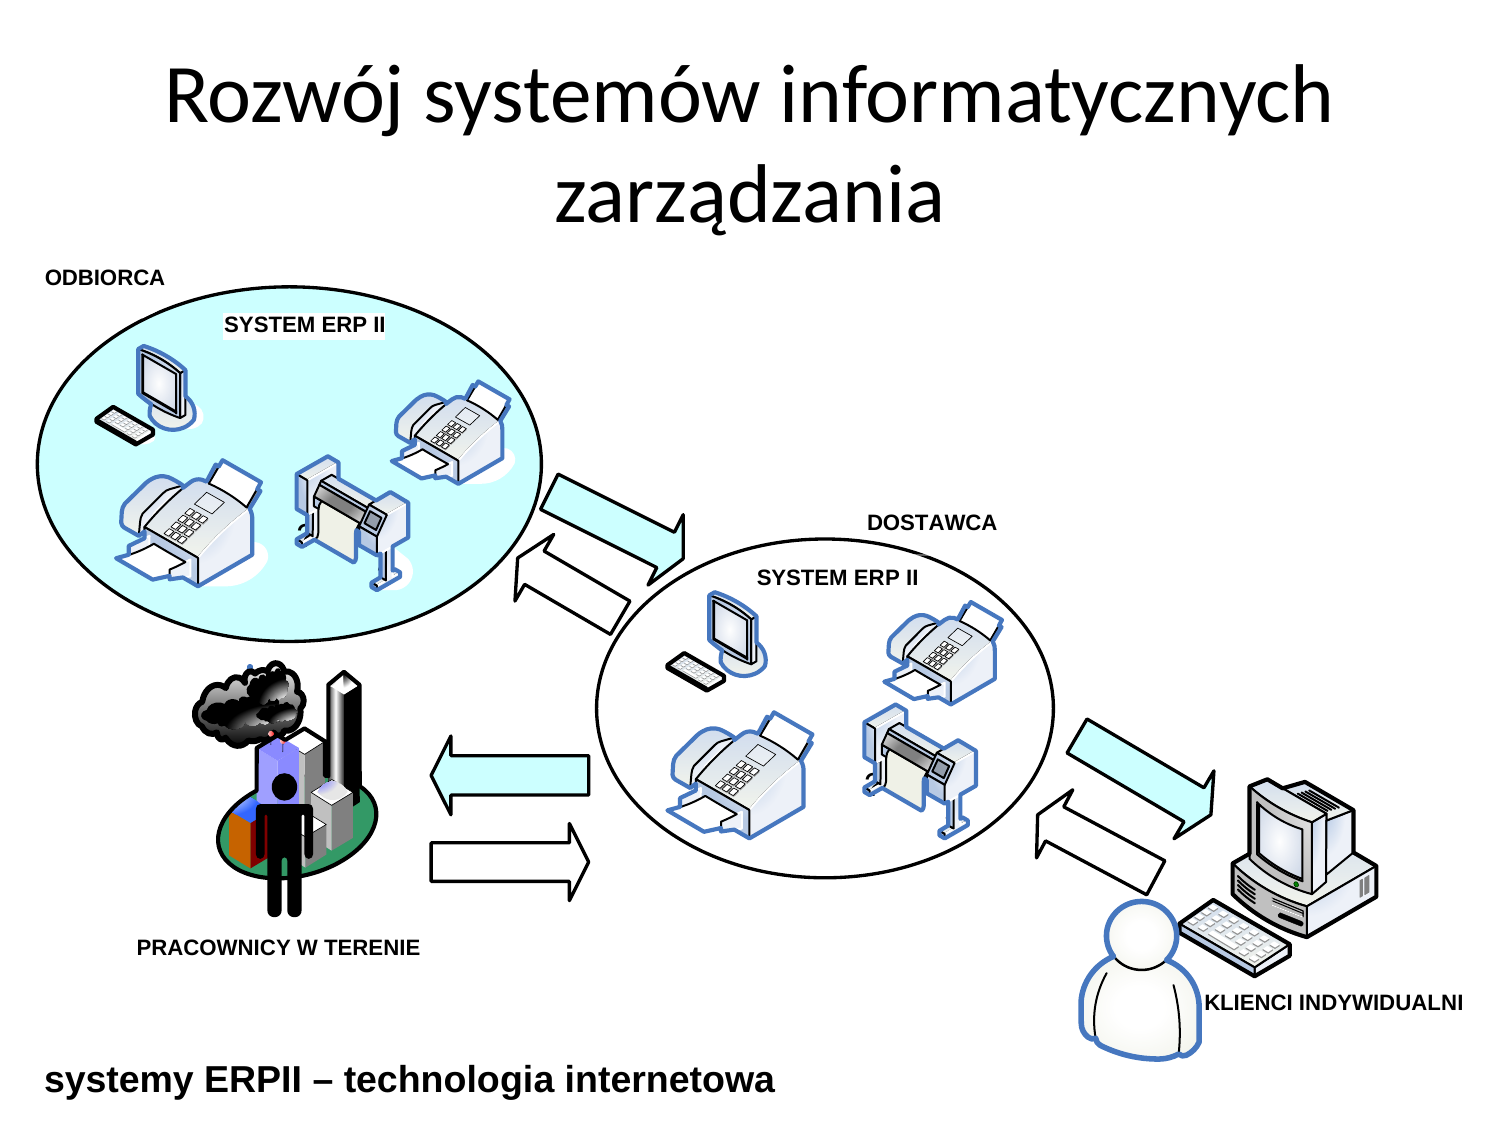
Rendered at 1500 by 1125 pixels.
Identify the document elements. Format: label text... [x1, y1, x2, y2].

title Rozwój systemów informatycznych zarządzania [74, 44, 1426, 233]
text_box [23, 251, 1483, 1125]
